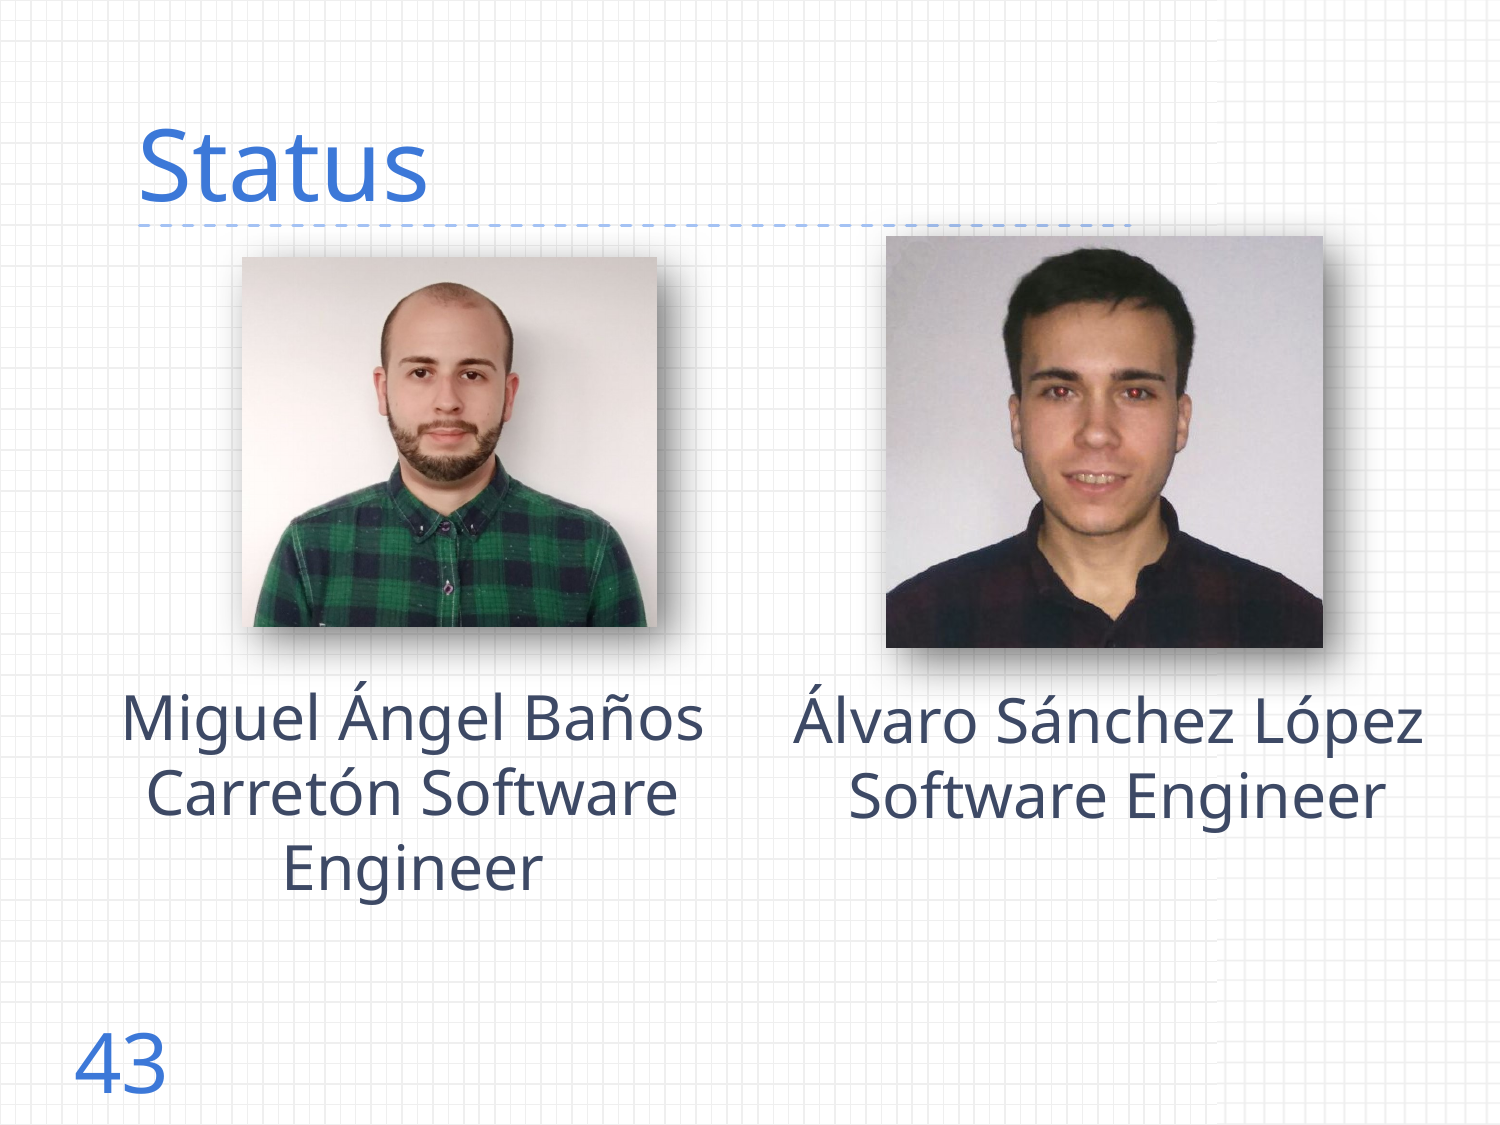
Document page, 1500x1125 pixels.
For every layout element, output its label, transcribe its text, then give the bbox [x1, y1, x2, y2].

text_box 43 [59, 996, 195, 1125]
title Status [122, 49, 1130, 237]
picture [885, 0, 1500, 1125]
text_box Miguel Ángel Baños Carretón Software Engineer [0, 662, 833, 880]
text_box Álvaro Sánchez López Software Engineer [679, 666, 1212, 883]
picture [241, 257, 657, 627]
